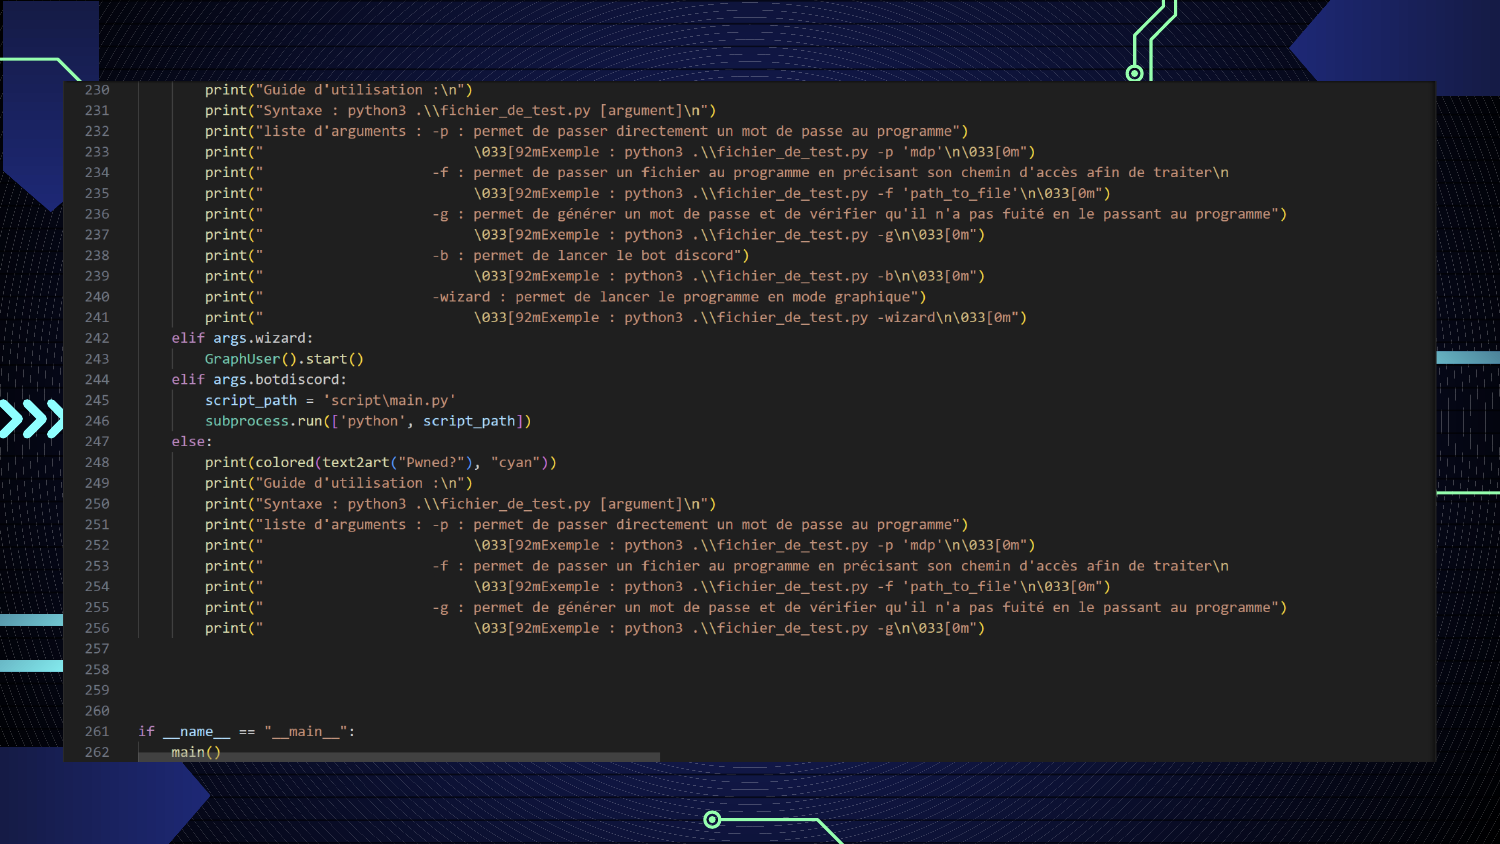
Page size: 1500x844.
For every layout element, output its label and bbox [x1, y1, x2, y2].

picture [63, 81, 1437, 763]
